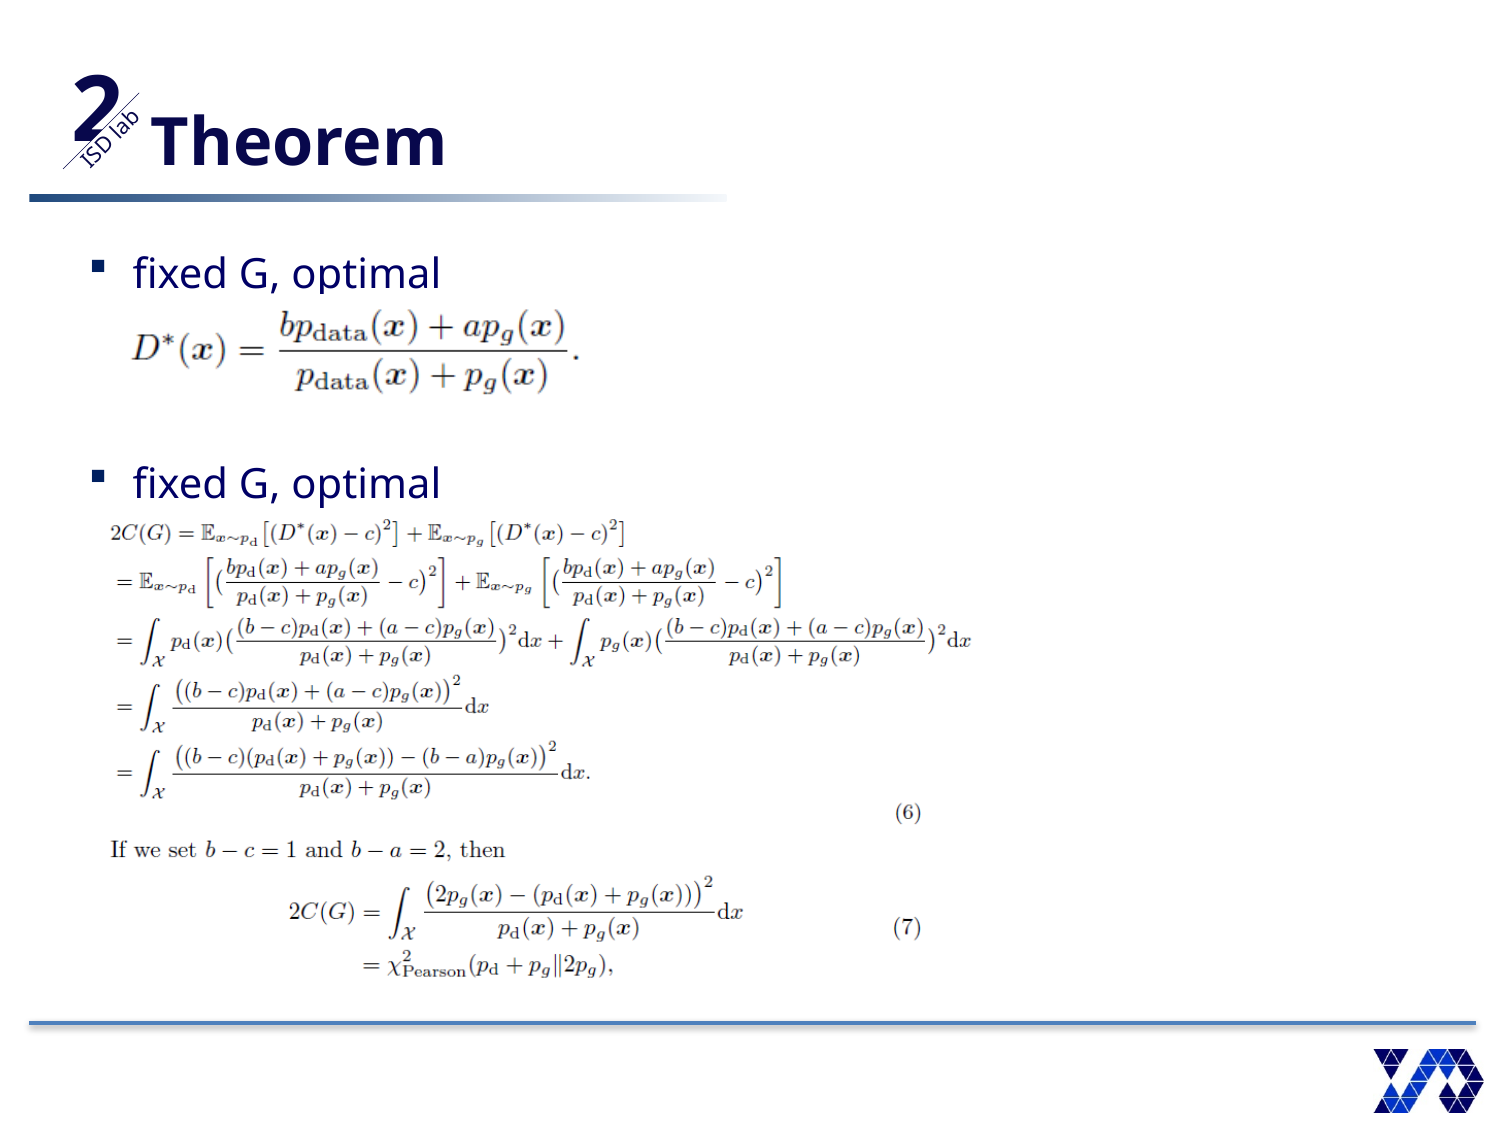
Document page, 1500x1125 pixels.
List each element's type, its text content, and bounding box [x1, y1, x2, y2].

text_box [56, 42, 162, 170]
picture [88, 514, 993, 988]
picture [109, 294, 597, 410]
picture [1373, 1049, 1484, 1113]
title Theorem [135, 45, 1425, 233]
